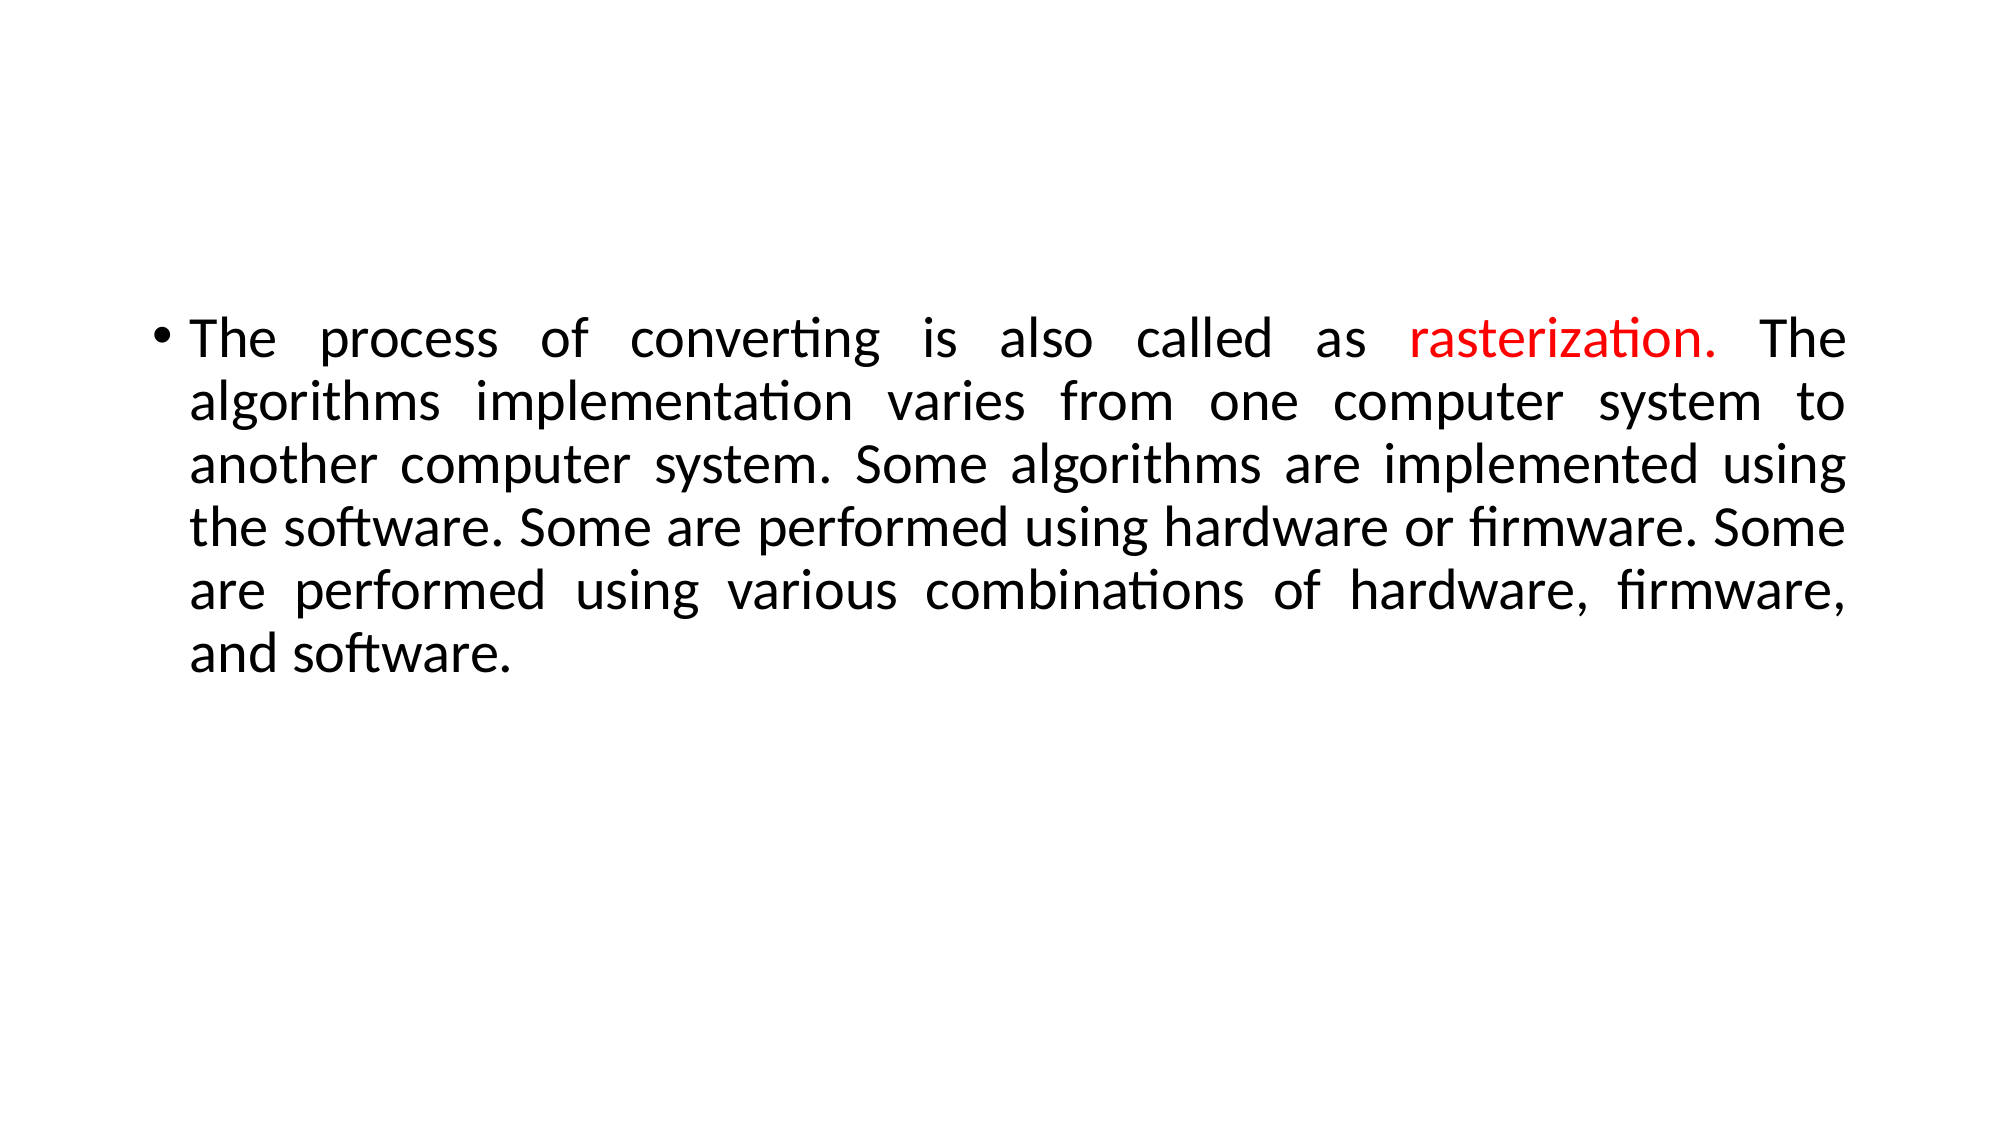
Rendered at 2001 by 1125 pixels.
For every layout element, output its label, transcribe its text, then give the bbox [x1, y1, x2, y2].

list The process of converting is also called as rasterization. The algorithms implementation varies from one computer system to another computer system. Some algorithms are implemented using the software. Some are performed using hardware or firmware. Some are performed using various combinations of hardware, firmware, and software. [137, 299, 1863, 1014]
